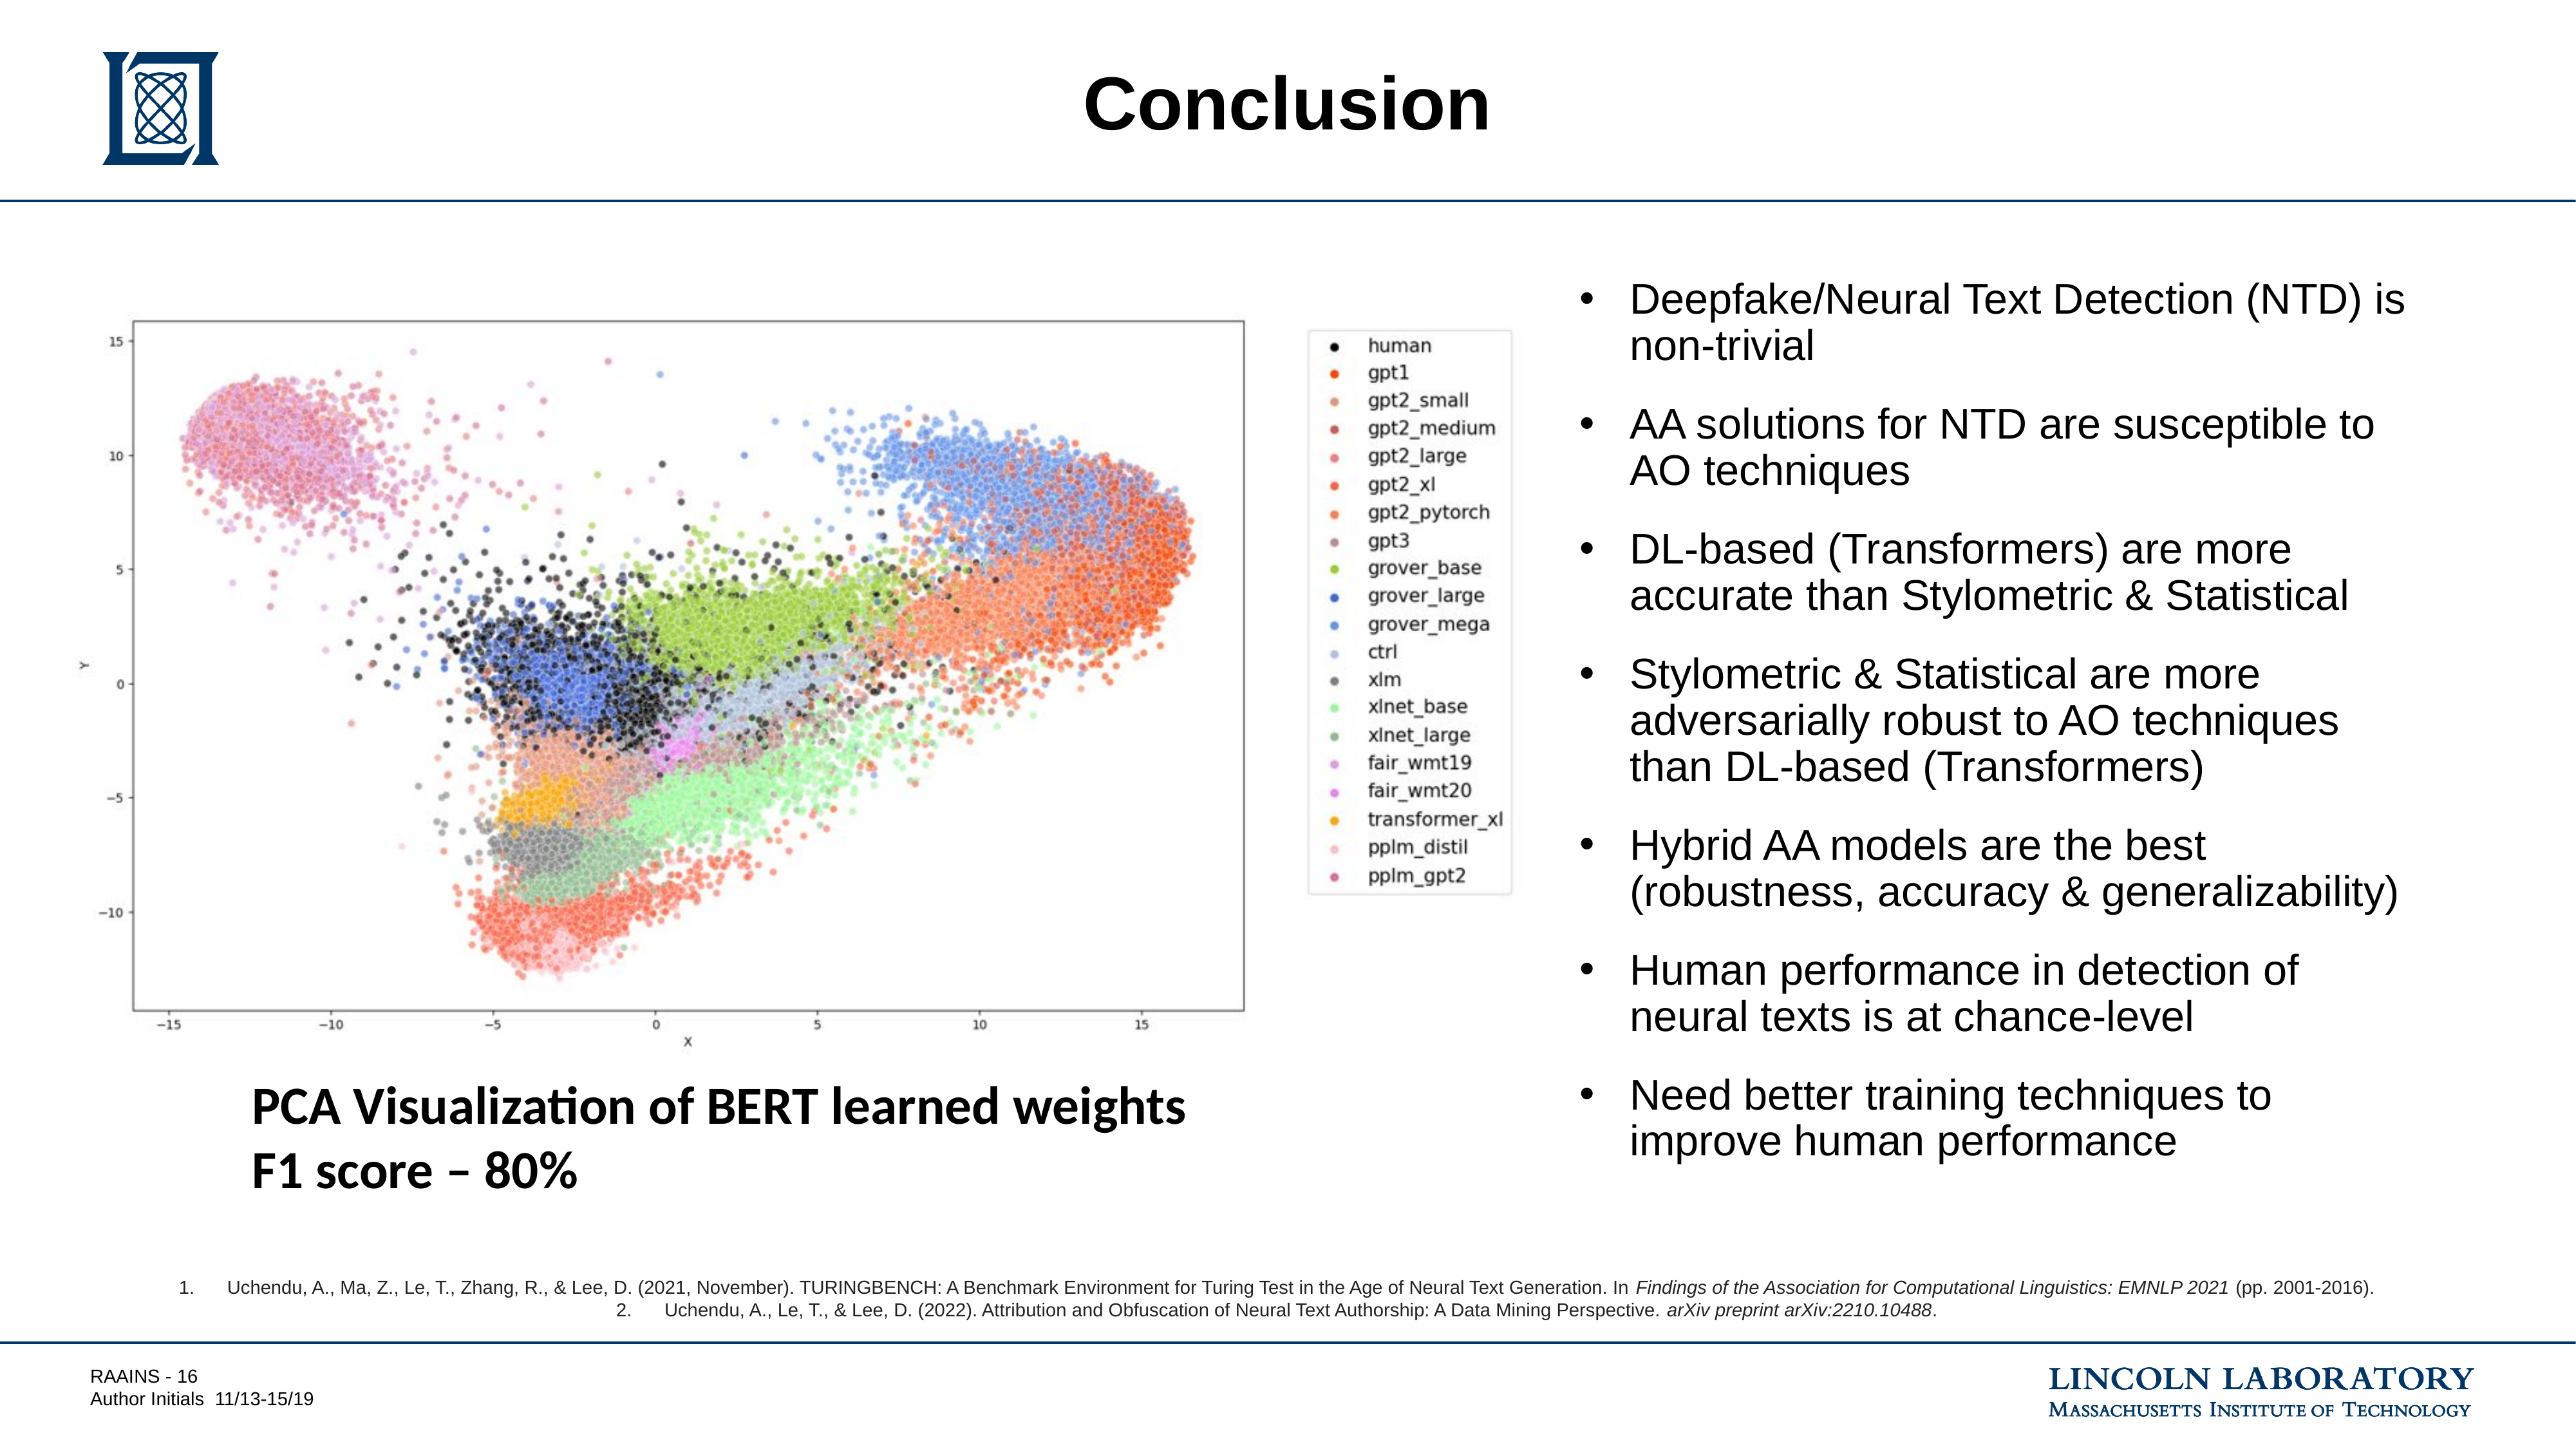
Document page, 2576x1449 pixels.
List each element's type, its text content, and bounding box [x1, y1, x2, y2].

title Conclusion [265, 21, 2311, 194]
list Deepfake/Neural Text Detection (NTD) is non-trivial AA solutions for NTD are susceptible to AO techniques DL-based (Transformers) are more accurate than Stylometric & Statistical Stylometric & Statistical are more adversarially robust to AO techniques than DL-based (Transformers) Hybrid AA models are the best (robustness, accuracy & generalizability) Human performance in detection of neural texts is at chance-level Need better training techniques to improve human performance [1570, 272, 2437, 1271]
picture [2046, 1367, 2474, 1417]
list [71, 312, 1521, 1058]
text_box Uchendu, A., Ma, Z., Le, T., Zhang, R., & Lee, D. (2021, November). TURINGBENCH: A Benchmark Environment for Turing Test in the Age of Neural Text Generation. In Findings of the Association for Computational Linguistics: EMNLP 2021 (pp. 2001-2016). Uchendu, A., Le, T., & Lee, D. (2022). Attribution and Obfuscation of Neural Text Authorship: A Data Mining Perspective. arXiv preprint arXiv:2210.10488. [99, 1271, 2456, 1370]
text_box PCA Visualization of BERT learned weights​ F1 score – 80% [242, 1066, 1335, 1269]
picture [102, 52, 219, 165]
